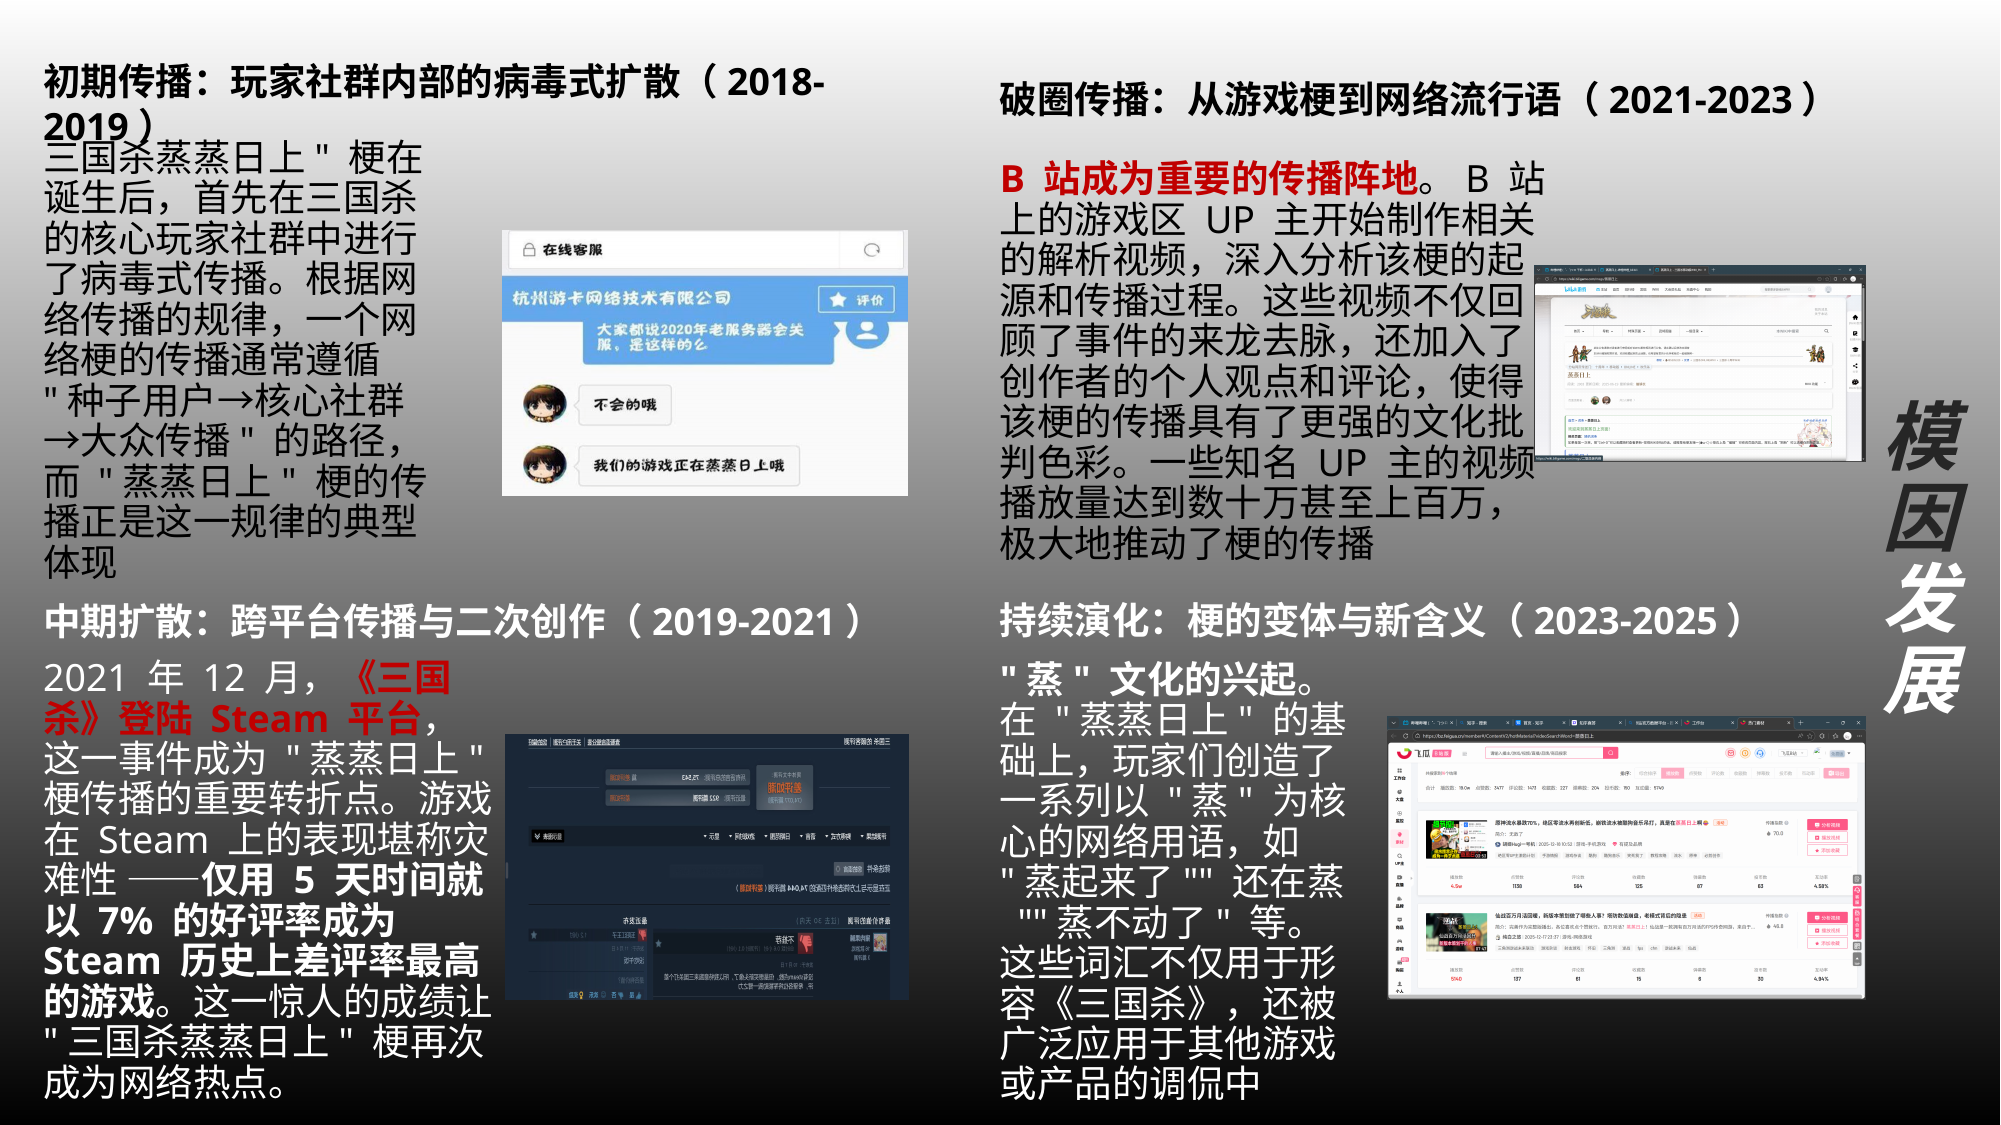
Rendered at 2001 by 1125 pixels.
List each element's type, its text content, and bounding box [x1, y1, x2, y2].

text_box 中期扩散：跨平台传播与二次创作（2019-2021） [43, 562, 909, 683]
text_box B 站成为重要的传播阵地。B 站上的游戏区 UP 主开始制作相关的解析视频，深入分析该梗的起源和传播过程。这些视频不仅回顾了事件的来龙去脉，还加入了创作者的个人观点和评论，使得该梗的传播具有了更强的文化批判色彩。一些知名 UP 主的视频播放量达到数十万甚至上百万，极大地推动了梗的传播 [999, 162, 1558, 564]
picture [502, 230, 908, 496]
text_box 三国杀蒸蒸日上" 梗在诞生后，首先在三国杀的核心玩家社群中进行了病毒式传播。根据网络传播的规律，一个网络梗的传播通常遵循 "种子用户→核心社群→大众传播" 的路径，而 "蒸蒸日上" 梗的传播正是这一规律的典型体现 [43, 161, 431, 562]
picture [1387, 716, 1866, 1000]
text_box "蒸" 文化的兴起。在 "蒸蒸日上" 的基础上，玩家们创造了一系列以 "蒸" 为核心的网络用语，如 "蒸起来了"" 还在蒸 ""蒸不动了" 等。这些词汇不仅用于形容《三国杀》，还被广泛应用于其他游戏或产品的调侃中 [999, 683, 1361, 1084]
picture [1534, 265, 1866, 462]
text_box 破圈传播：从游戏梗到网络流行语（2021-2023） [999, 41, 1866, 162]
text_box 初期传播：玩家社群内部的病毒式扩散（2018-2019） [43, 42, 909, 163]
picture [505, 734, 909, 1000]
text_box 持续演化：梗的变体与新含义（2023-2025） [999, 561, 1865, 684]
text_box 2021 年 12 月，《三国杀》登陆 Steam 平台，这一事件成为 "蒸蒸日上" 梗传播的重要转折点。游戏在 Steam 上的表现堪称灾难性 ——仅用 5 天时间就以 7% 的好评率成为 Steam 历史上差评率最高的游戏。这一惊人的成绩让 "三国杀蒸蒸日上" 梗再次成为网络热点。 [43, 681, 497, 1083]
text_box 模因发展 [1865, 326, 1974, 797]
